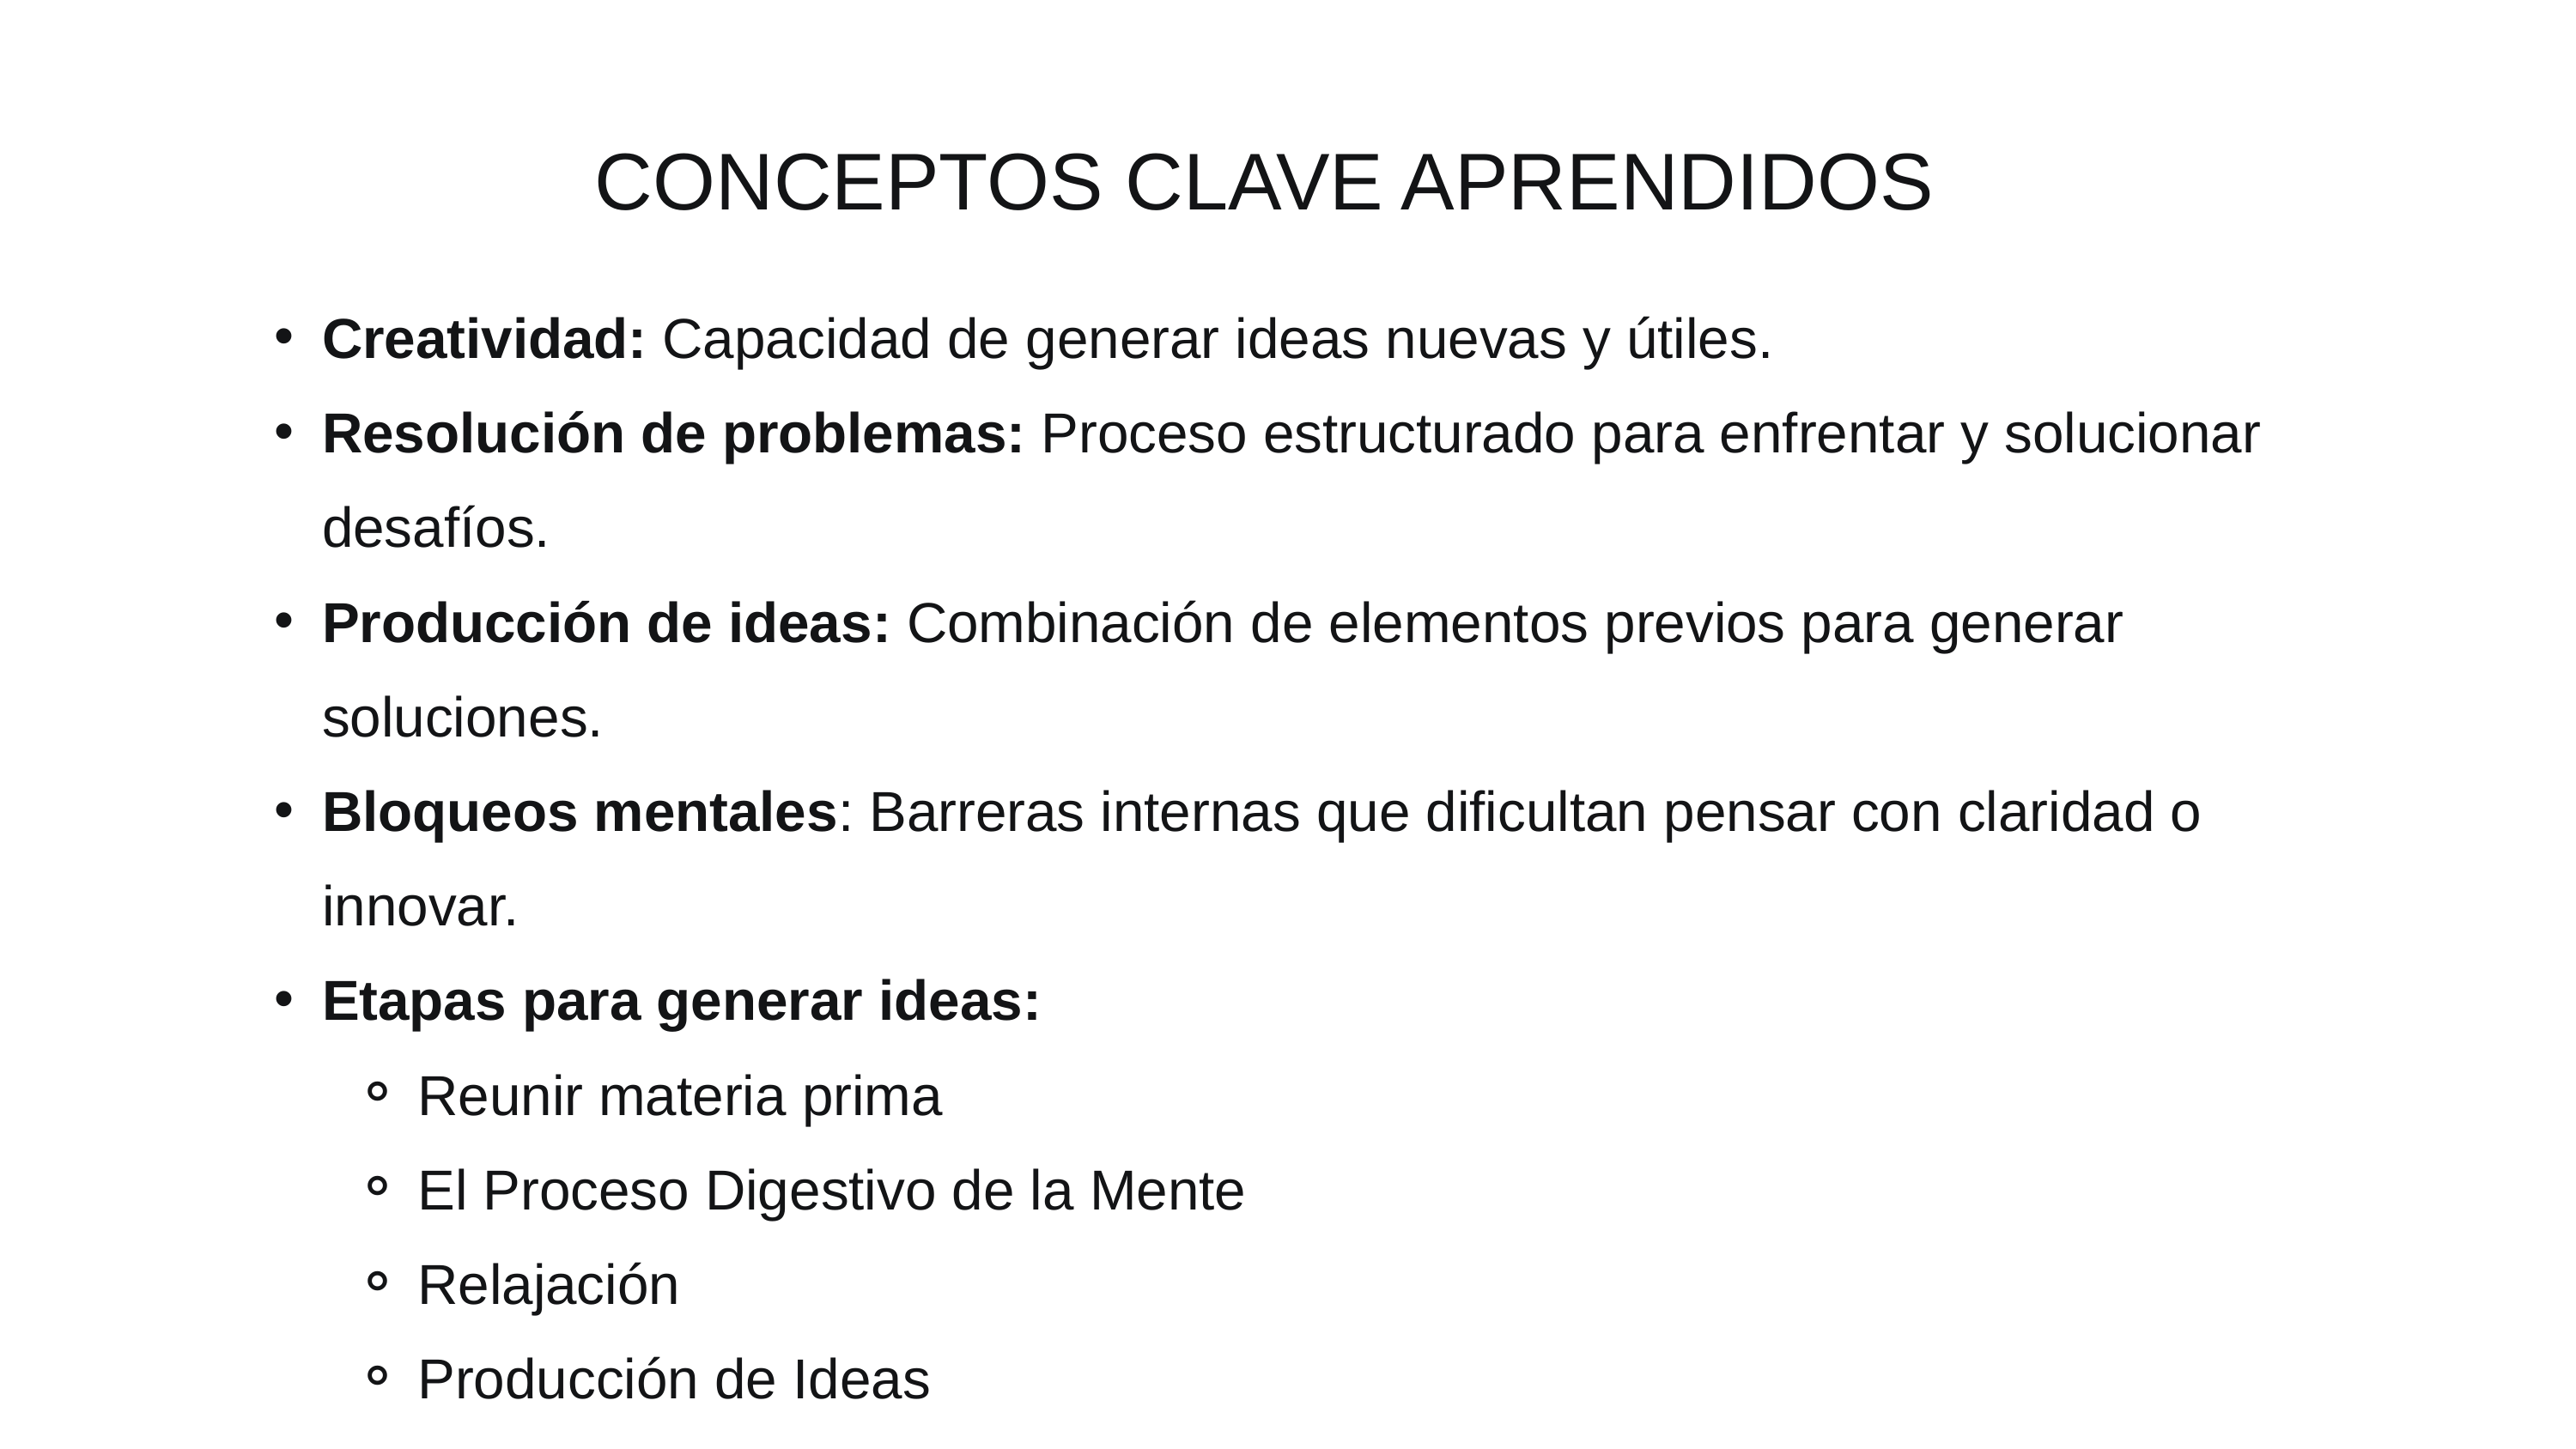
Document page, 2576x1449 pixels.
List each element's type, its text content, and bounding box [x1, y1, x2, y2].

text_box CONCEPTOS CLAVE APRENDIDOS [119, 117, 2432, 393]
text_box Creatividad: Capacidad de generar ideas nuevas y útiles. Resolución de problemas: Proceso estructurado para enfrentar y solucionar desafíos. Producción de ideas: Combinación de elementos previos para generar soluciones. Bloqueos mentales: Barreras internas que dificultan pensar con claridad o innovar. Etapas para generar ideas: Reunir materia prima El Proceso Digestivo de la Mente Relajación Producción de Ideas Etapa Final: [226, 275, 2325, 1449]
